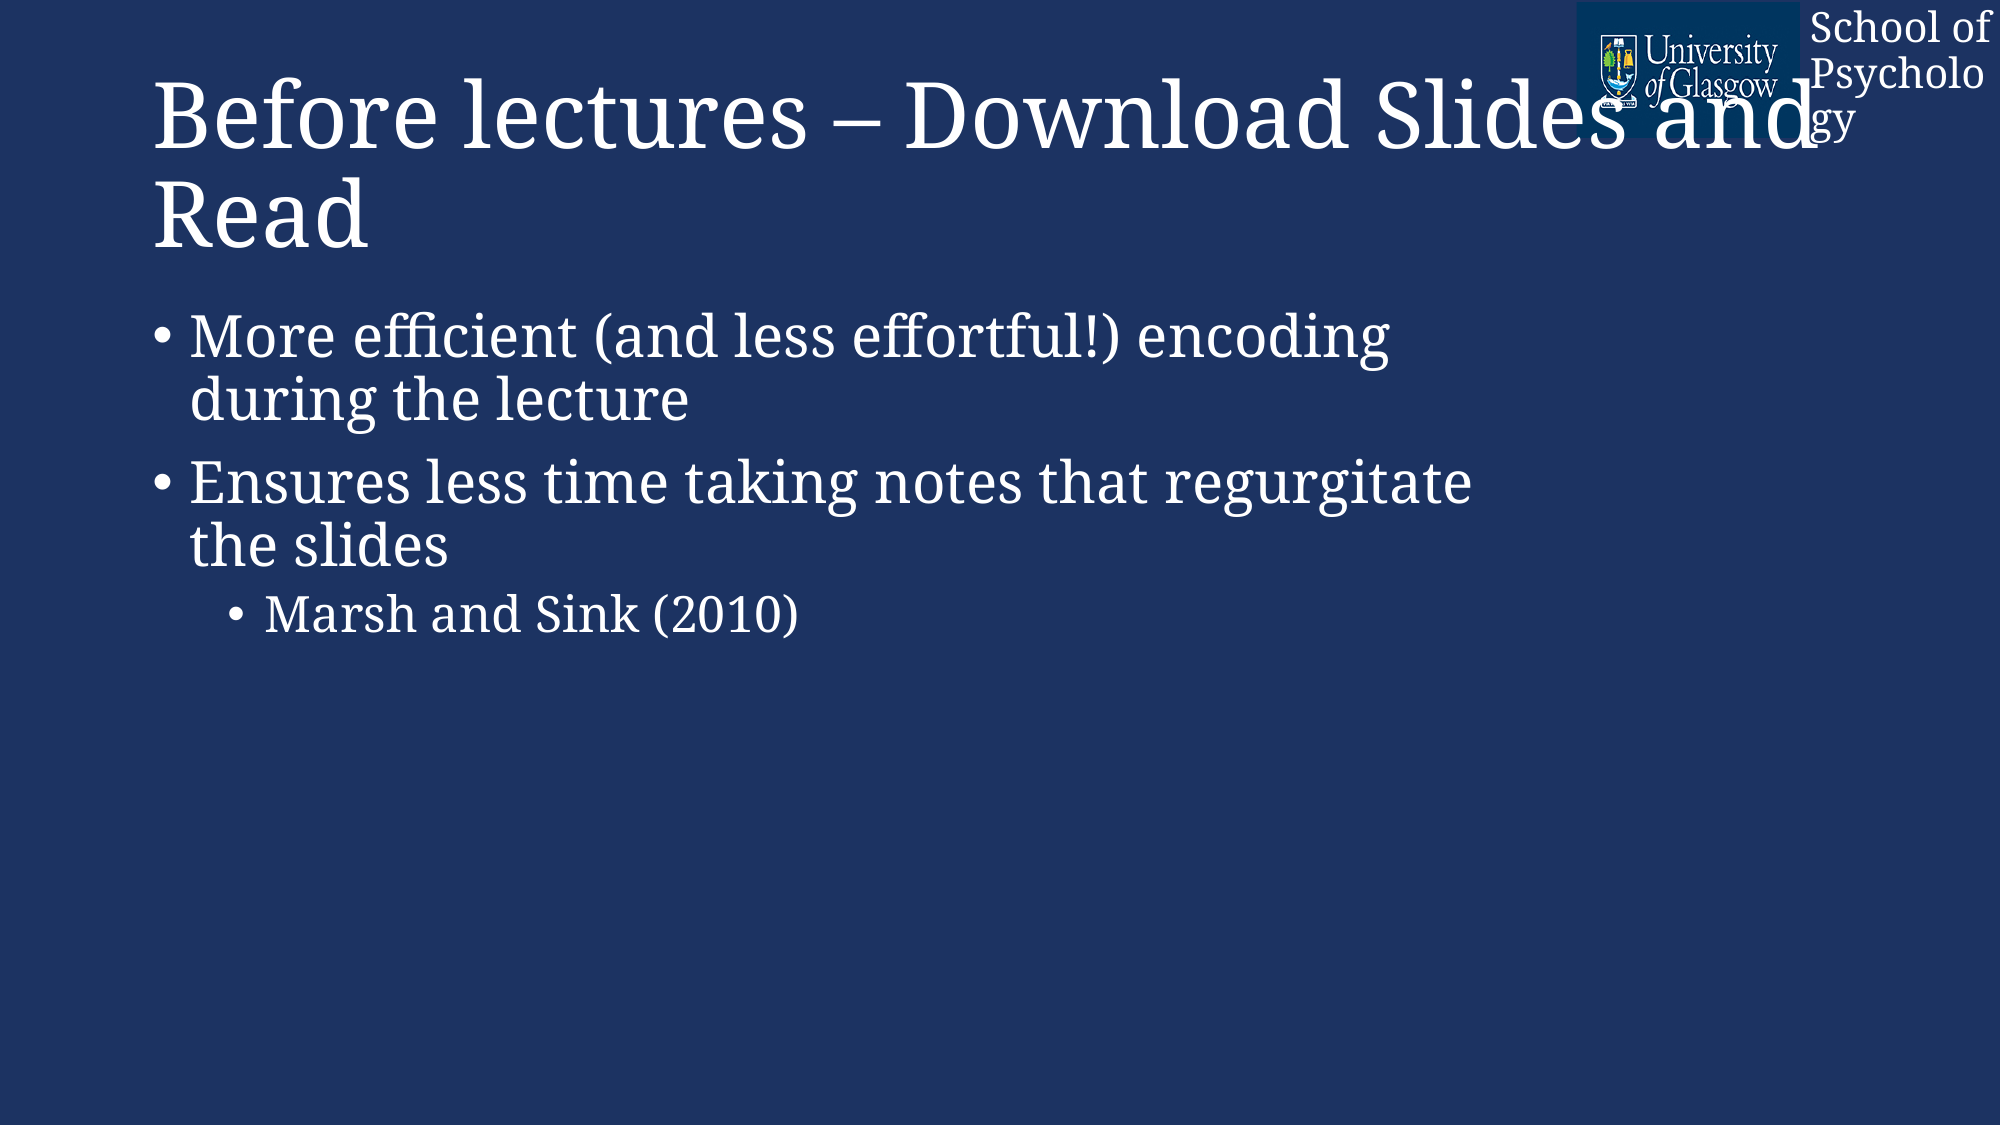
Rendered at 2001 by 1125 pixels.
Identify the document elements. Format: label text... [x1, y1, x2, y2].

list More efficient (and less effortful!) encoding during the lecture Ensures less time taking notes that regurgitate the slides Marsh and Sink (2010) [137, 299, 1569, 1014]
title Before lectures – Download Slides and Read [137, 59, 1863, 278]
picture [1576, 0, 2001, 189]
